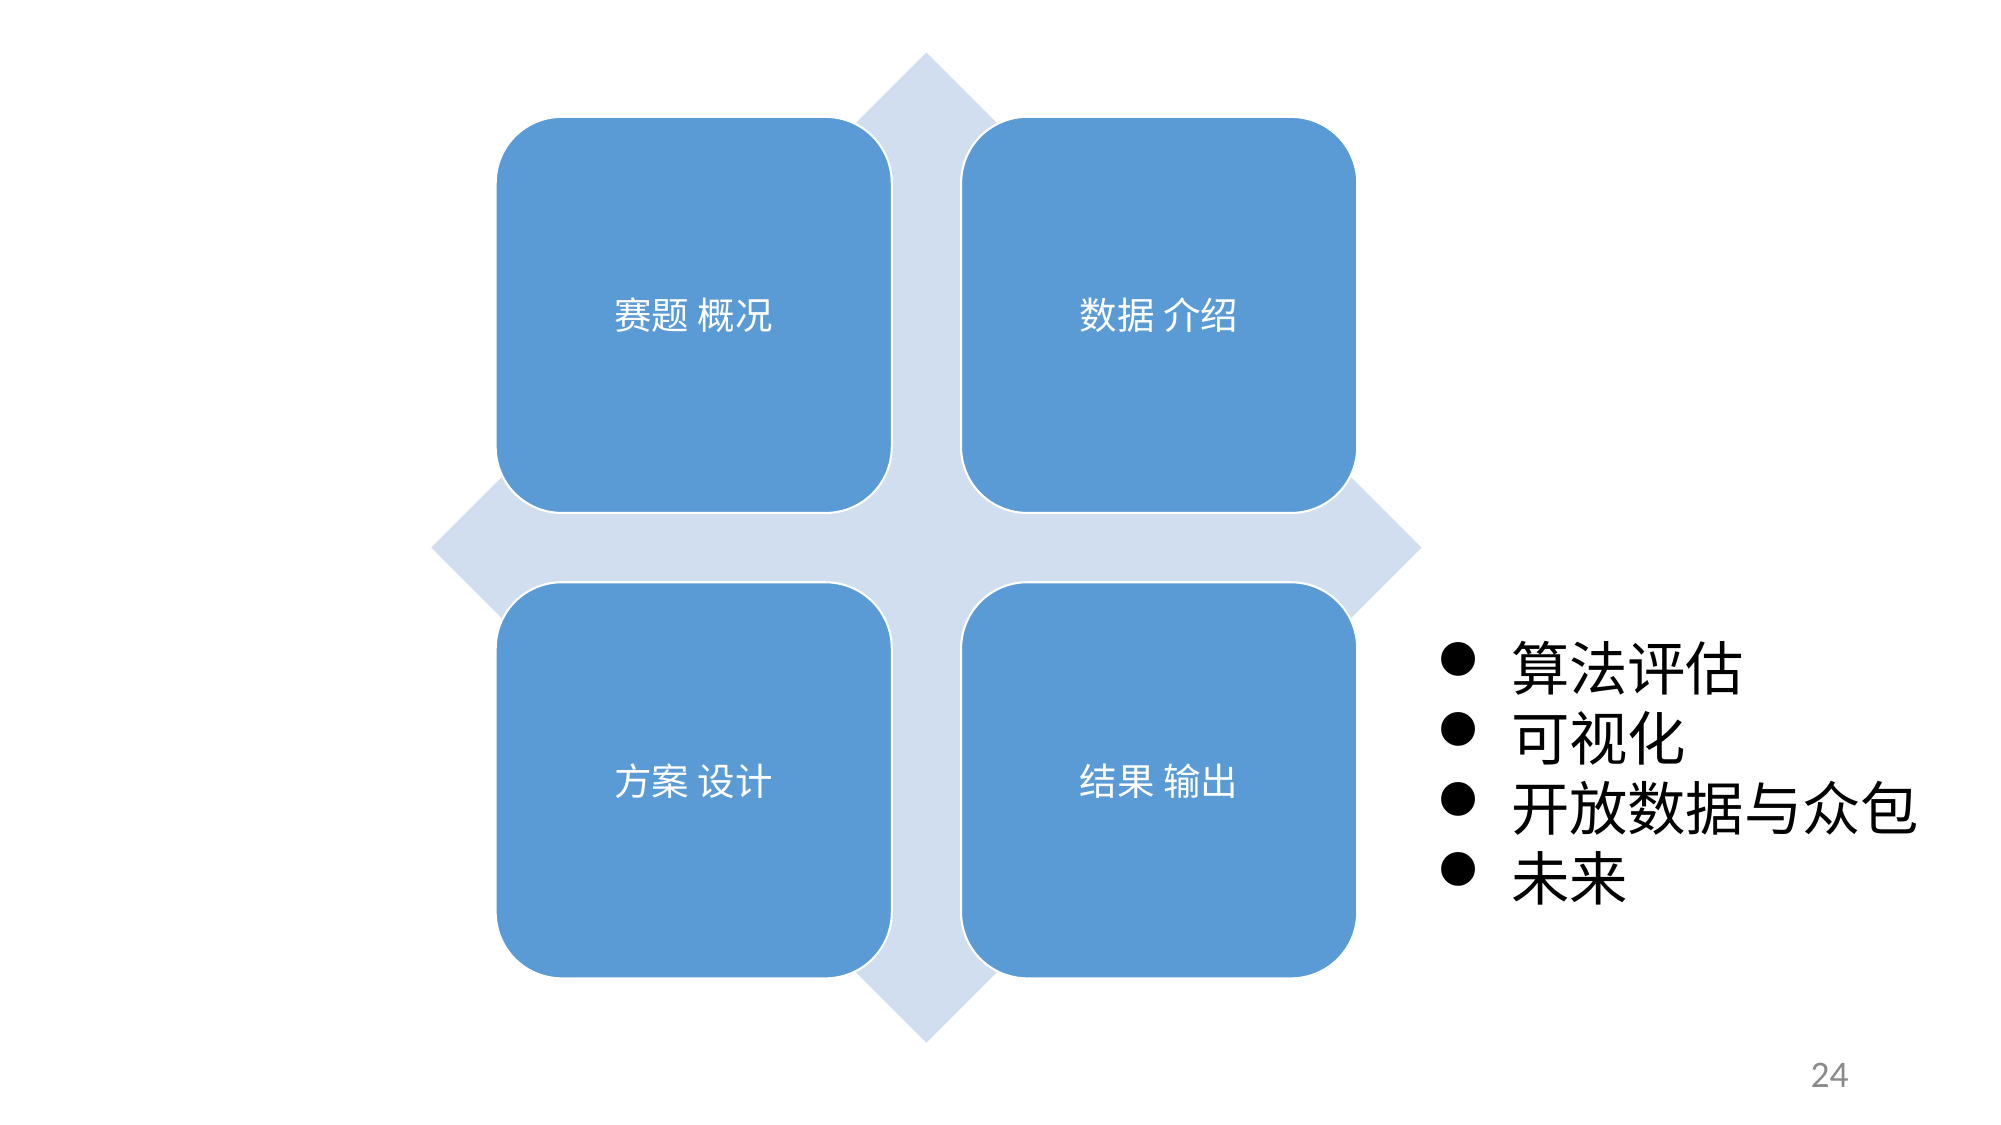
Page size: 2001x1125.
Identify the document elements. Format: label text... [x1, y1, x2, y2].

text_box 算法评估 可视化 开放数据与众包 未来 [1549, 624, 2000, 920]
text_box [304, 52, 1549, 1043]
slide_number 24 [1413, 1042, 1864, 1103]
